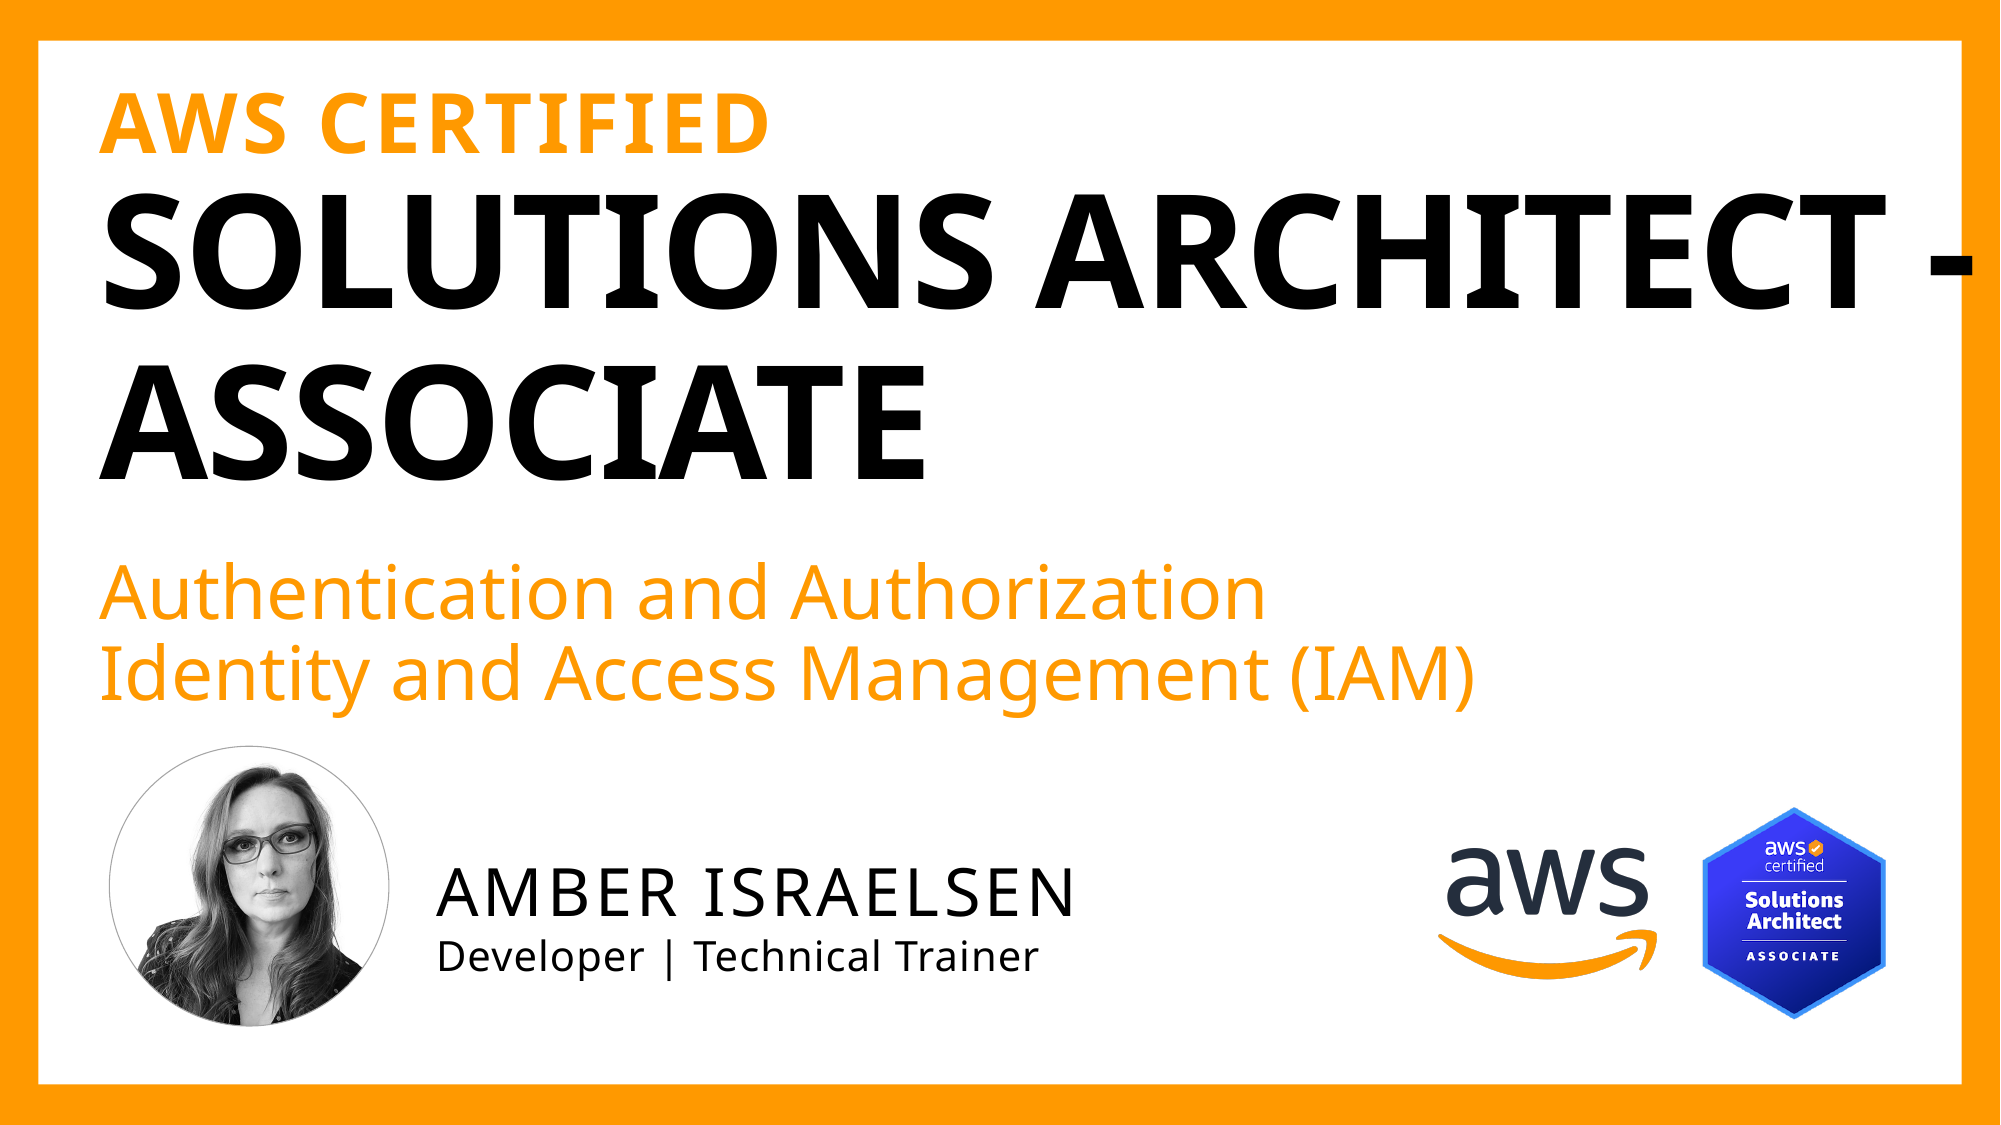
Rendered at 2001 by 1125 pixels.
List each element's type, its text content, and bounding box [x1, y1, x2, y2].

picture [1691, 804, 1903, 1022]
text_box [37, 39, 1963, 1085]
text_box AWS CERTIFIED SOLUTIONS ARCHITECT - ASSOCIATE Authentication and Authorization Identity and Access Management (IAM) [84, 94, 2000, 705]
text_box AMBER ISRAELSEN Developer | Technical Trainer [421, 842, 1268, 988]
picture [1437, 847, 1658, 980]
picture [109, 746, 389, 1026]
